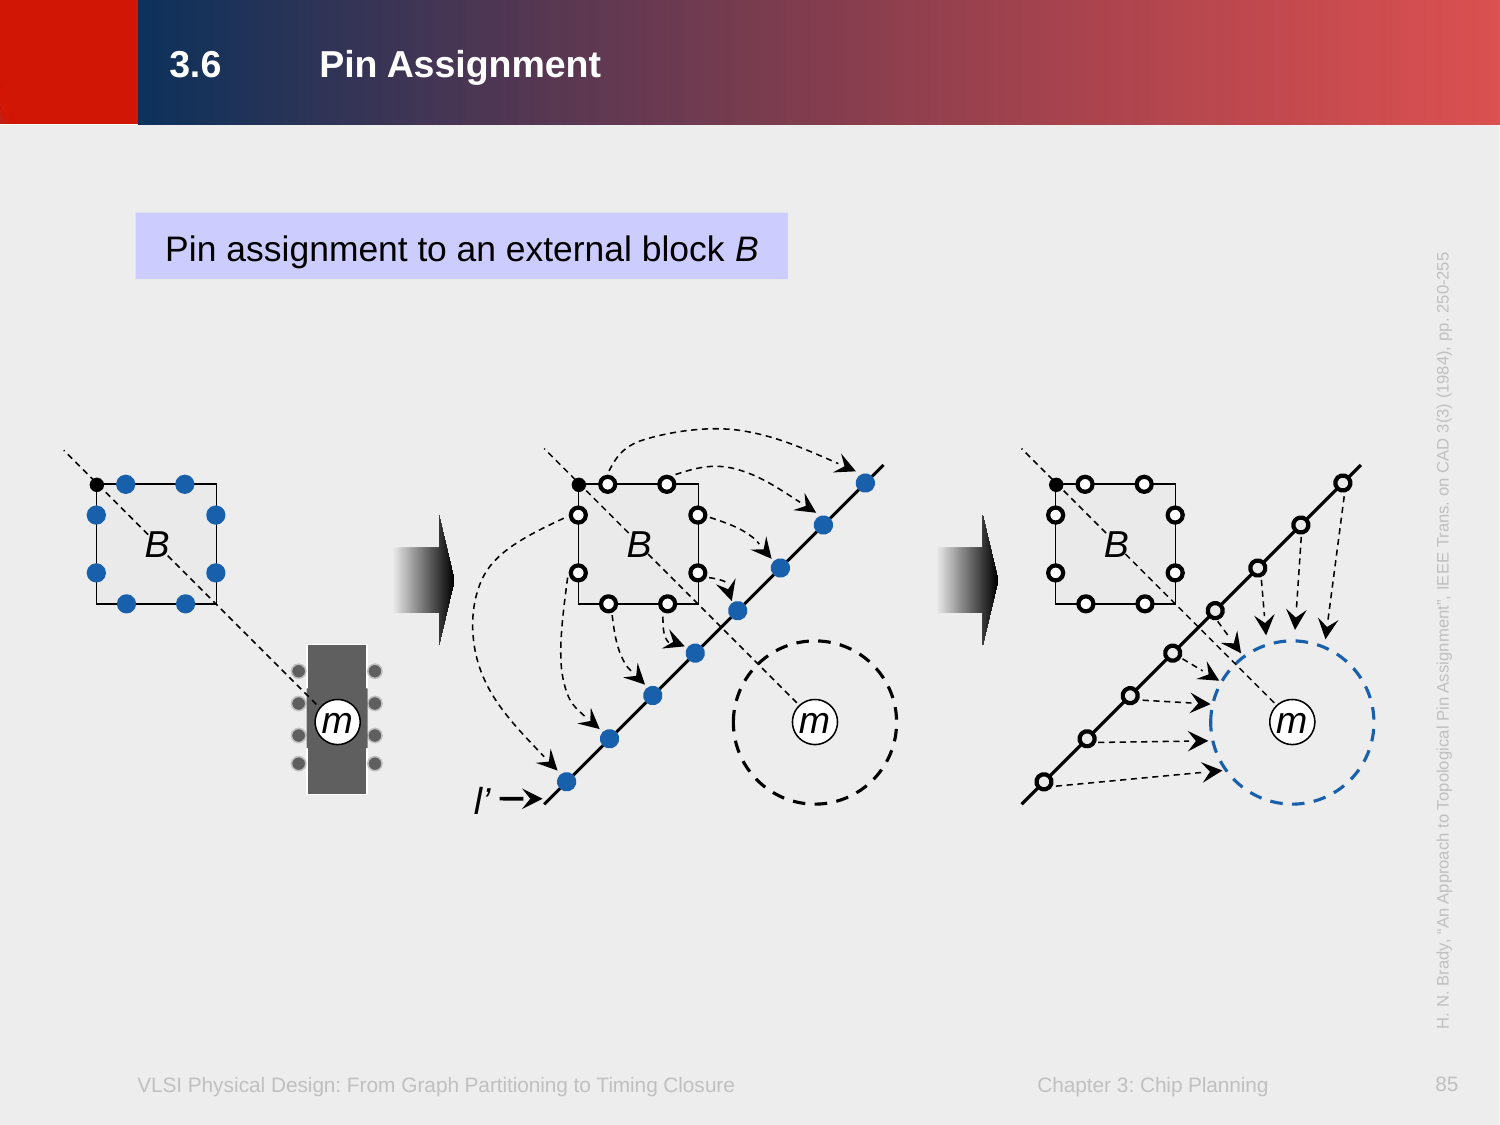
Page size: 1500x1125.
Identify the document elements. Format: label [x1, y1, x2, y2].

text_box [709, 577, 736, 602]
text_box [612, 615, 646, 685]
text_box [1189, 692, 1211, 714]
text_box [392, 515, 455, 646]
text_box [285, 644, 383, 795]
text_box [454, 769, 524, 830]
text_box [936, 237, 1459, 1044]
text_box [521, 788, 543, 810]
text_box [1046, 473, 1186, 614]
title [138, 0, 1500, 125]
text_box [661, 616, 685, 649]
slide_number [1297, 1061, 1475, 1109]
text_box [709, 517, 772, 559]
picture [0, 0, 138, 124]
text_box [88, 474, 224, 612]
text_box [135, 212, 788, 280]
text_box [733, 640, 897, 805]
text_box [544, 464, 884, 805]
text_box [1200, 762, 1223, 783]
text_box [472, 428, 856, 771]
text_box [1196, 661, 1220, 681]
text_box [1187, 730, 1209, 752]
